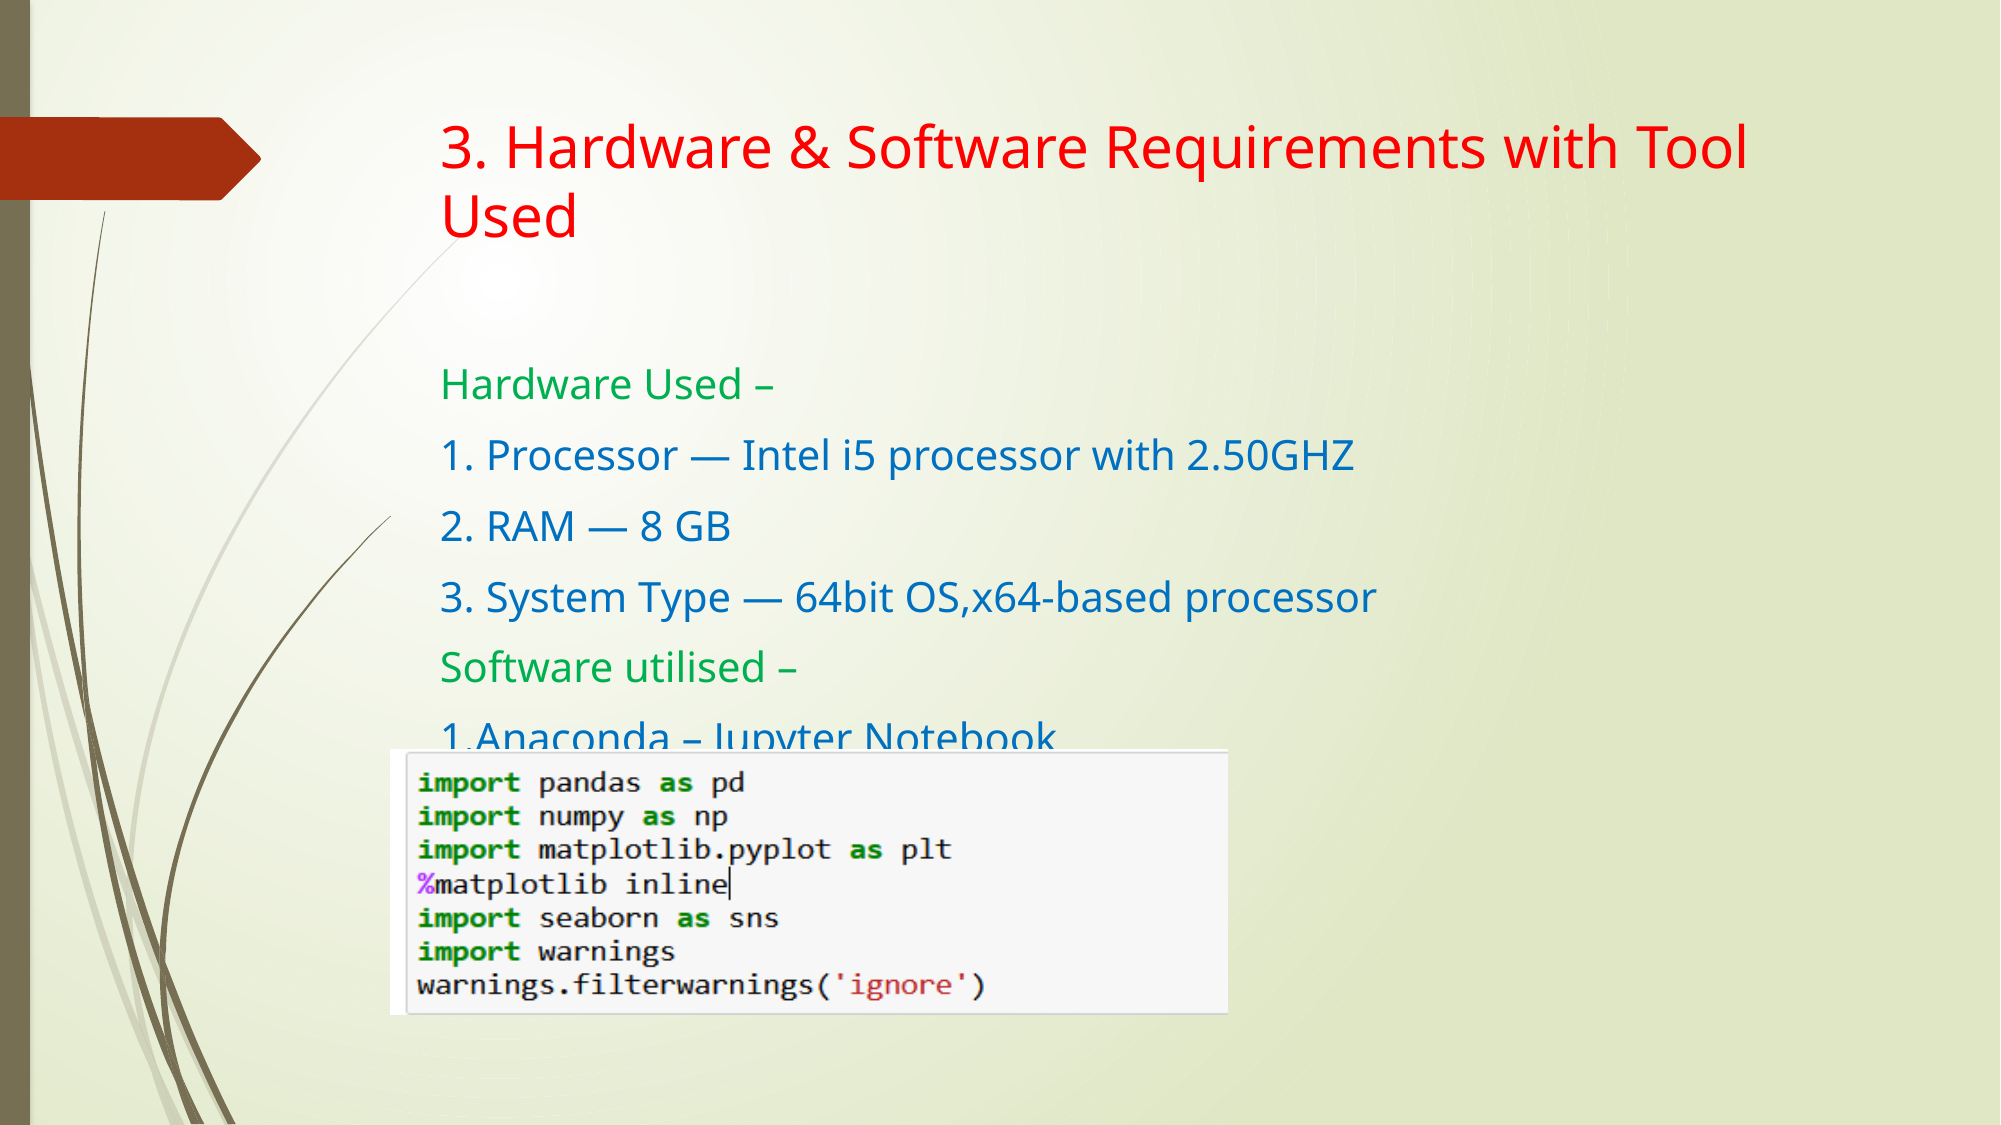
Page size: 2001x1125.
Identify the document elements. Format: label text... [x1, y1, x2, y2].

title 3. Hardware & Software Requirements with Tool Used [425, 102, 1888, 313]
picture [390, 749, 1228, 1015]
list Hardware Used – 1. Processor — Intel i5 processor with 2.50GHZ 2. RAM — 8 GB 3. System Type — 64bit OS,x64-based processor Software utilised – 1.Anaconda – Jupyter Notebook Libraries Used – [424, 350, 1888, 970]
